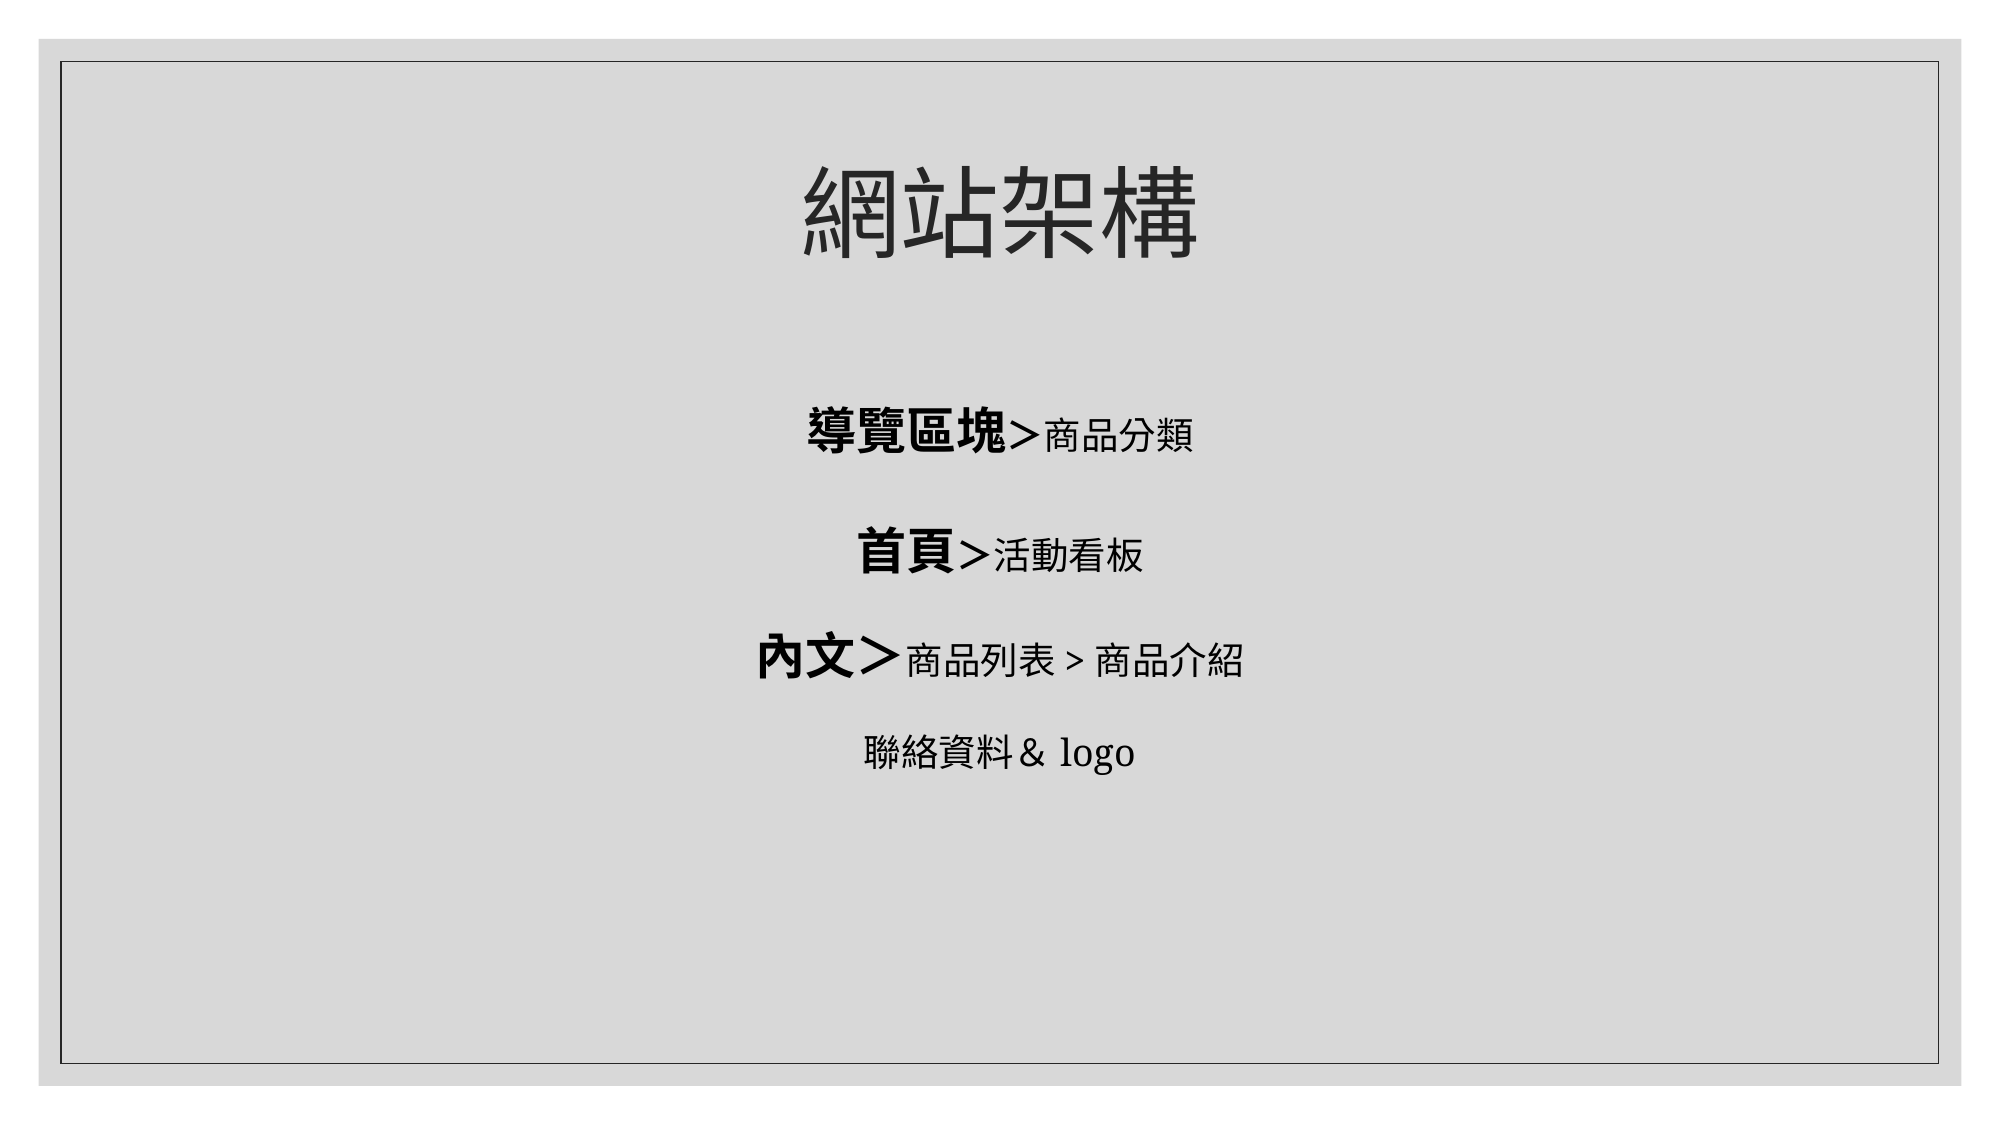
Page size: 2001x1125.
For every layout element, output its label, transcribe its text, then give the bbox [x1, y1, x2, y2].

text_box 導覽區塊＞商品分類 首頁＞活動看板 內文＞商品列表>商品介紹 聯絡資料＆logo [414, 391, 1586, 782]
title 網站架構 [174, 105, 1825, 331]
